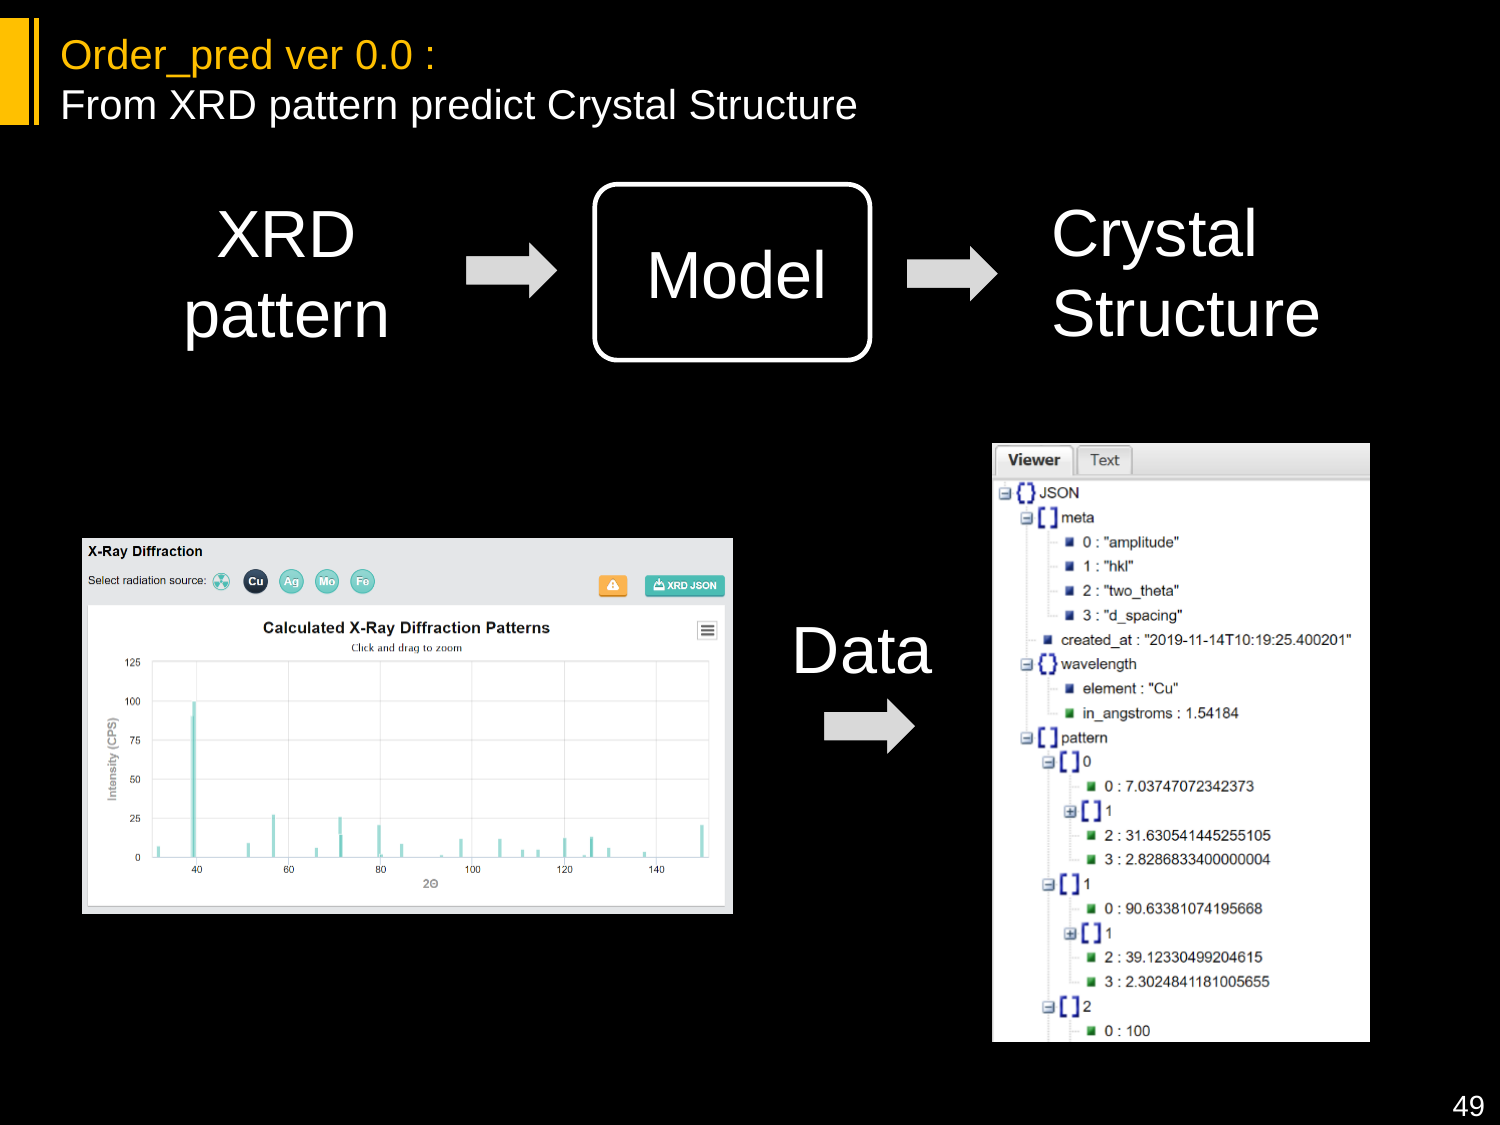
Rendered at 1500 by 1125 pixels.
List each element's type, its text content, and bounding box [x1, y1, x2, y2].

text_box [776, 443, 1370, 1042]
text_box 49 [1162, 1079, 1500, 1125]
text_box XRD pattern [168, 183, 406, 358]
text_box Order_pred ver 0.0 : From XRD pattern predict Crystal Structure [45, 20, 874, 135]
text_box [465, 182, 1338, 361]
picture [82, 538, 733, 914]
